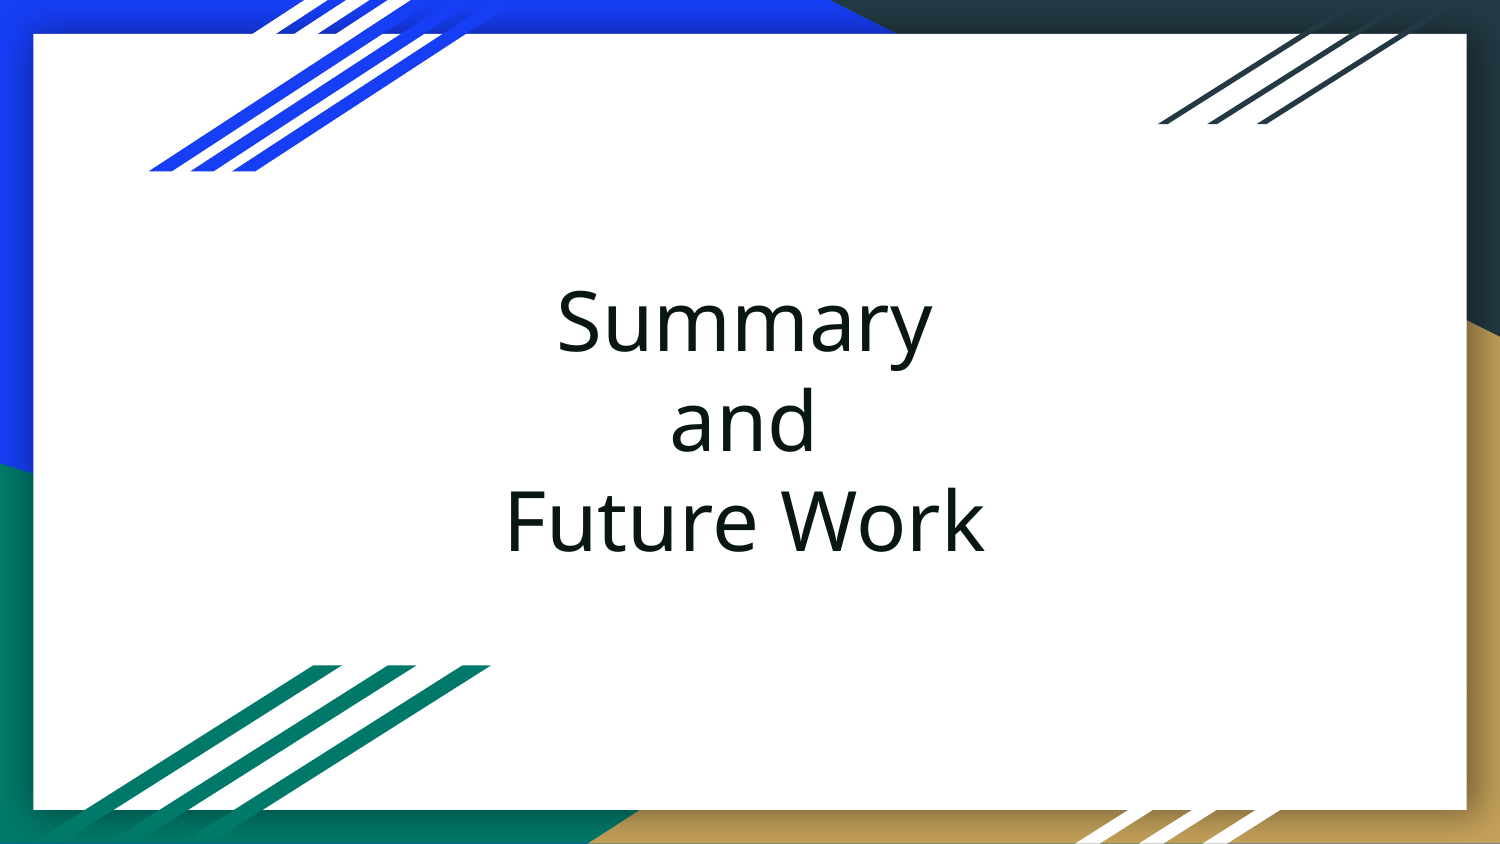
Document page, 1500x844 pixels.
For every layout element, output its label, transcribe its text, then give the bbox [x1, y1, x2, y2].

title Summary and Future Work [304, 298, 1185, 537]
